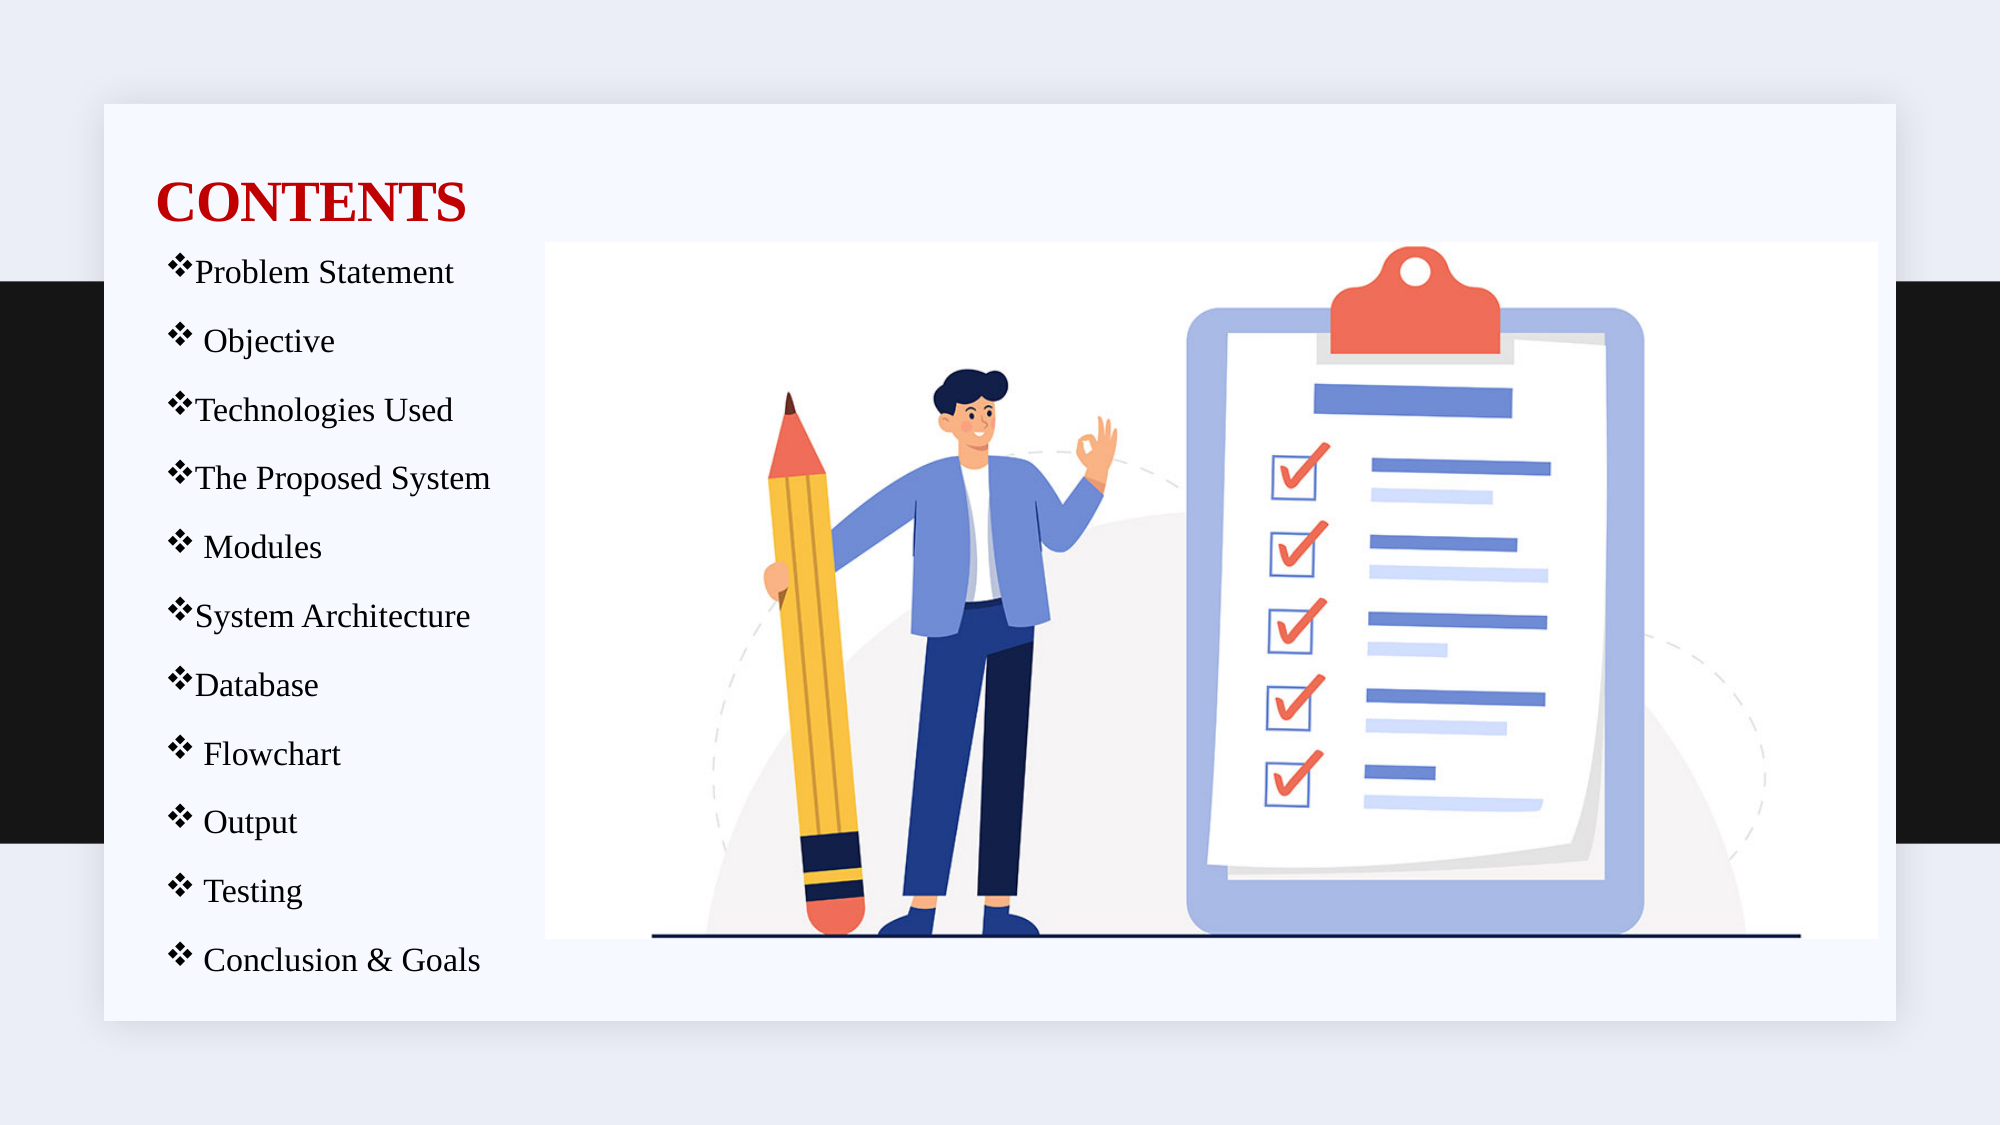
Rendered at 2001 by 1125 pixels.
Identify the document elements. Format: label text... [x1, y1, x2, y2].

list Problem Statement Objective Technologies Used The Proposed System Modules System Architecture Database Flowchart Output Testing Conclusion & Goals [165, 242, 603, 990]
title CONTENTS [140, 162, 1860, 243]
picture [545, 241, 1878, 940]
